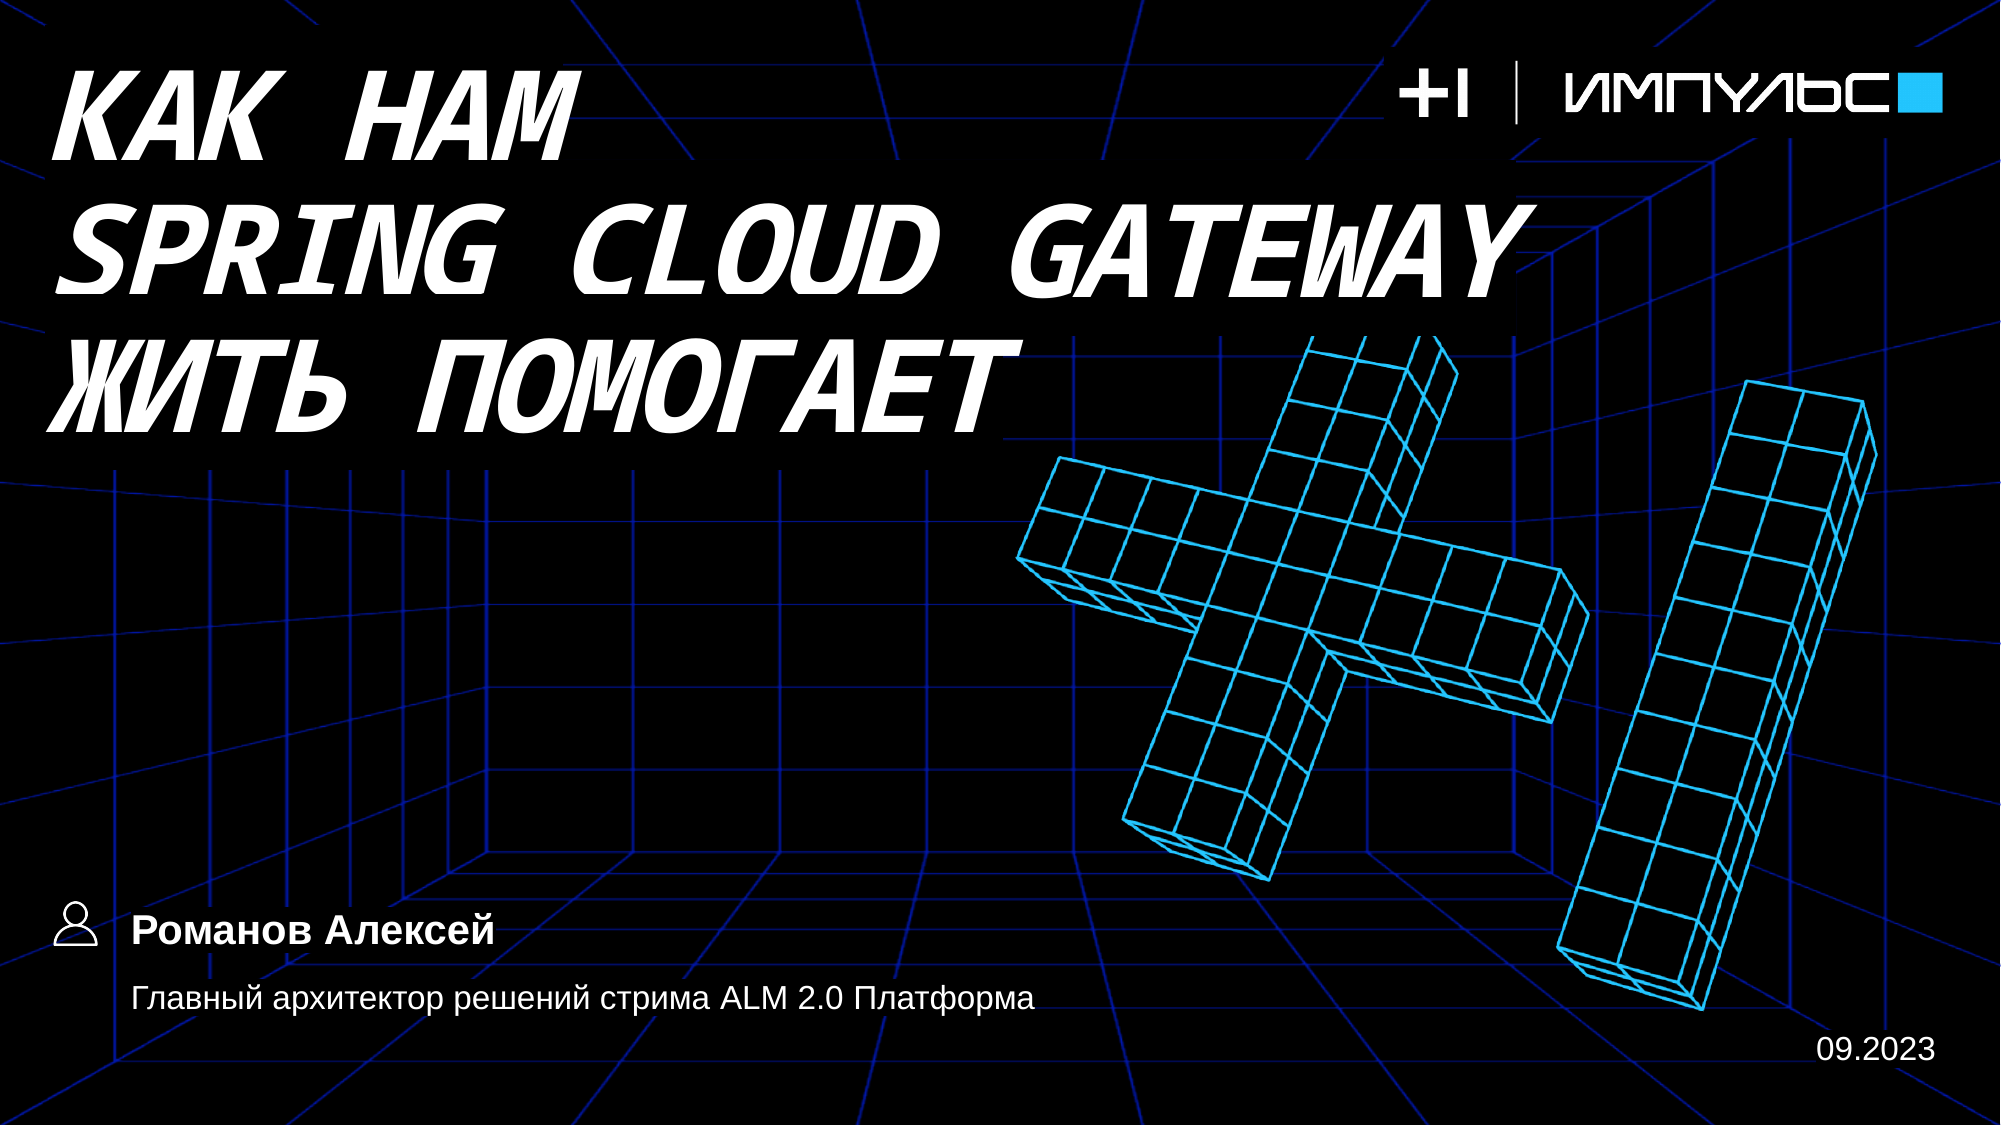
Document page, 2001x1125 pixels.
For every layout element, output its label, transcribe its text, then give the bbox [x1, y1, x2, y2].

list Главный архитектор решений стрима ALM 2.0 Платформа [130, 971, 1234, 1013]
list Романов Алексей [130, 897, 1234, 949]
list 09.2023 [1809, 1023, 1943, 1065]
picture [0, 0, 2000, 1125]
title Как нам Spring Cloud Gateway жить помогает [45, 55, 1573, 461]
